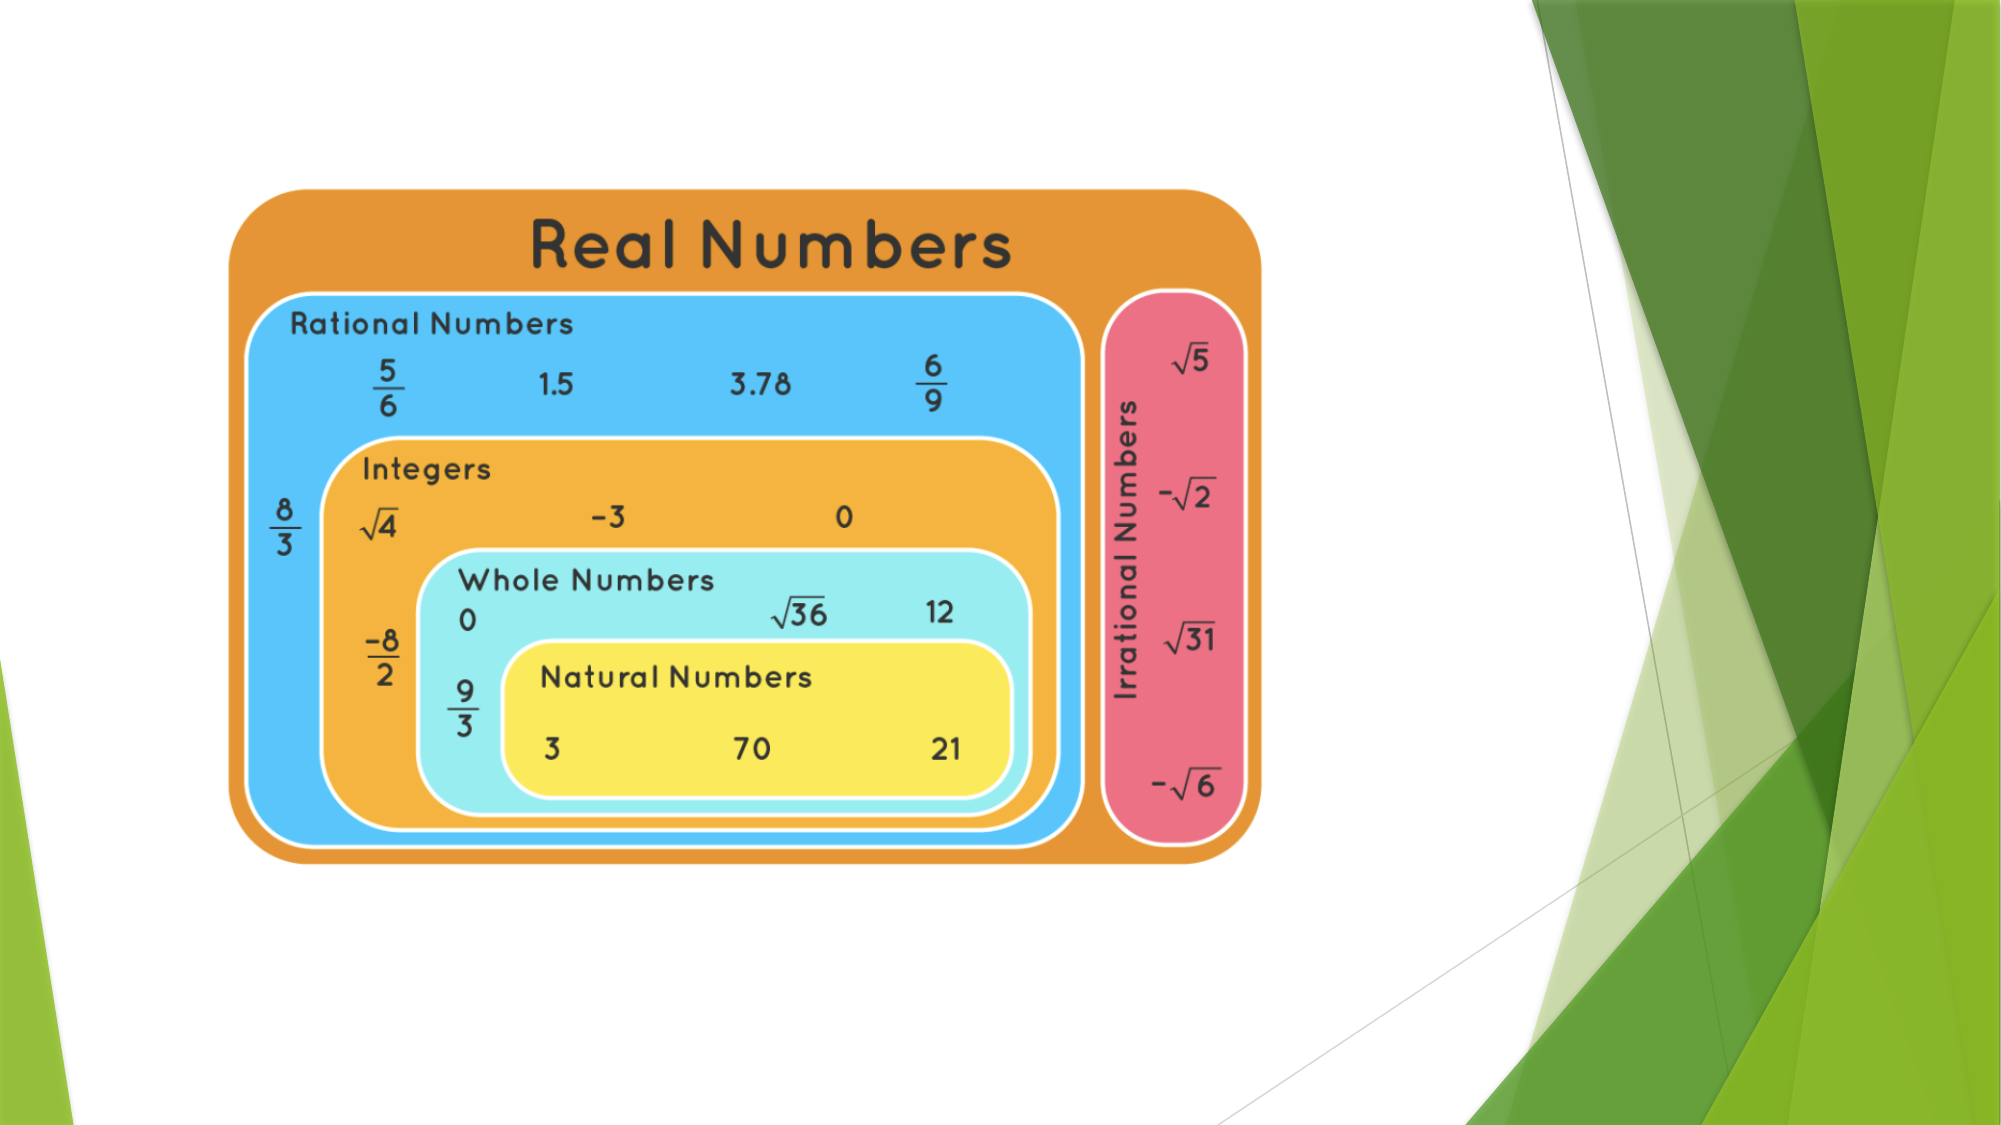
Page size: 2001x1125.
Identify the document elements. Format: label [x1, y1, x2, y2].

list [175, 165, 1290, 906]
